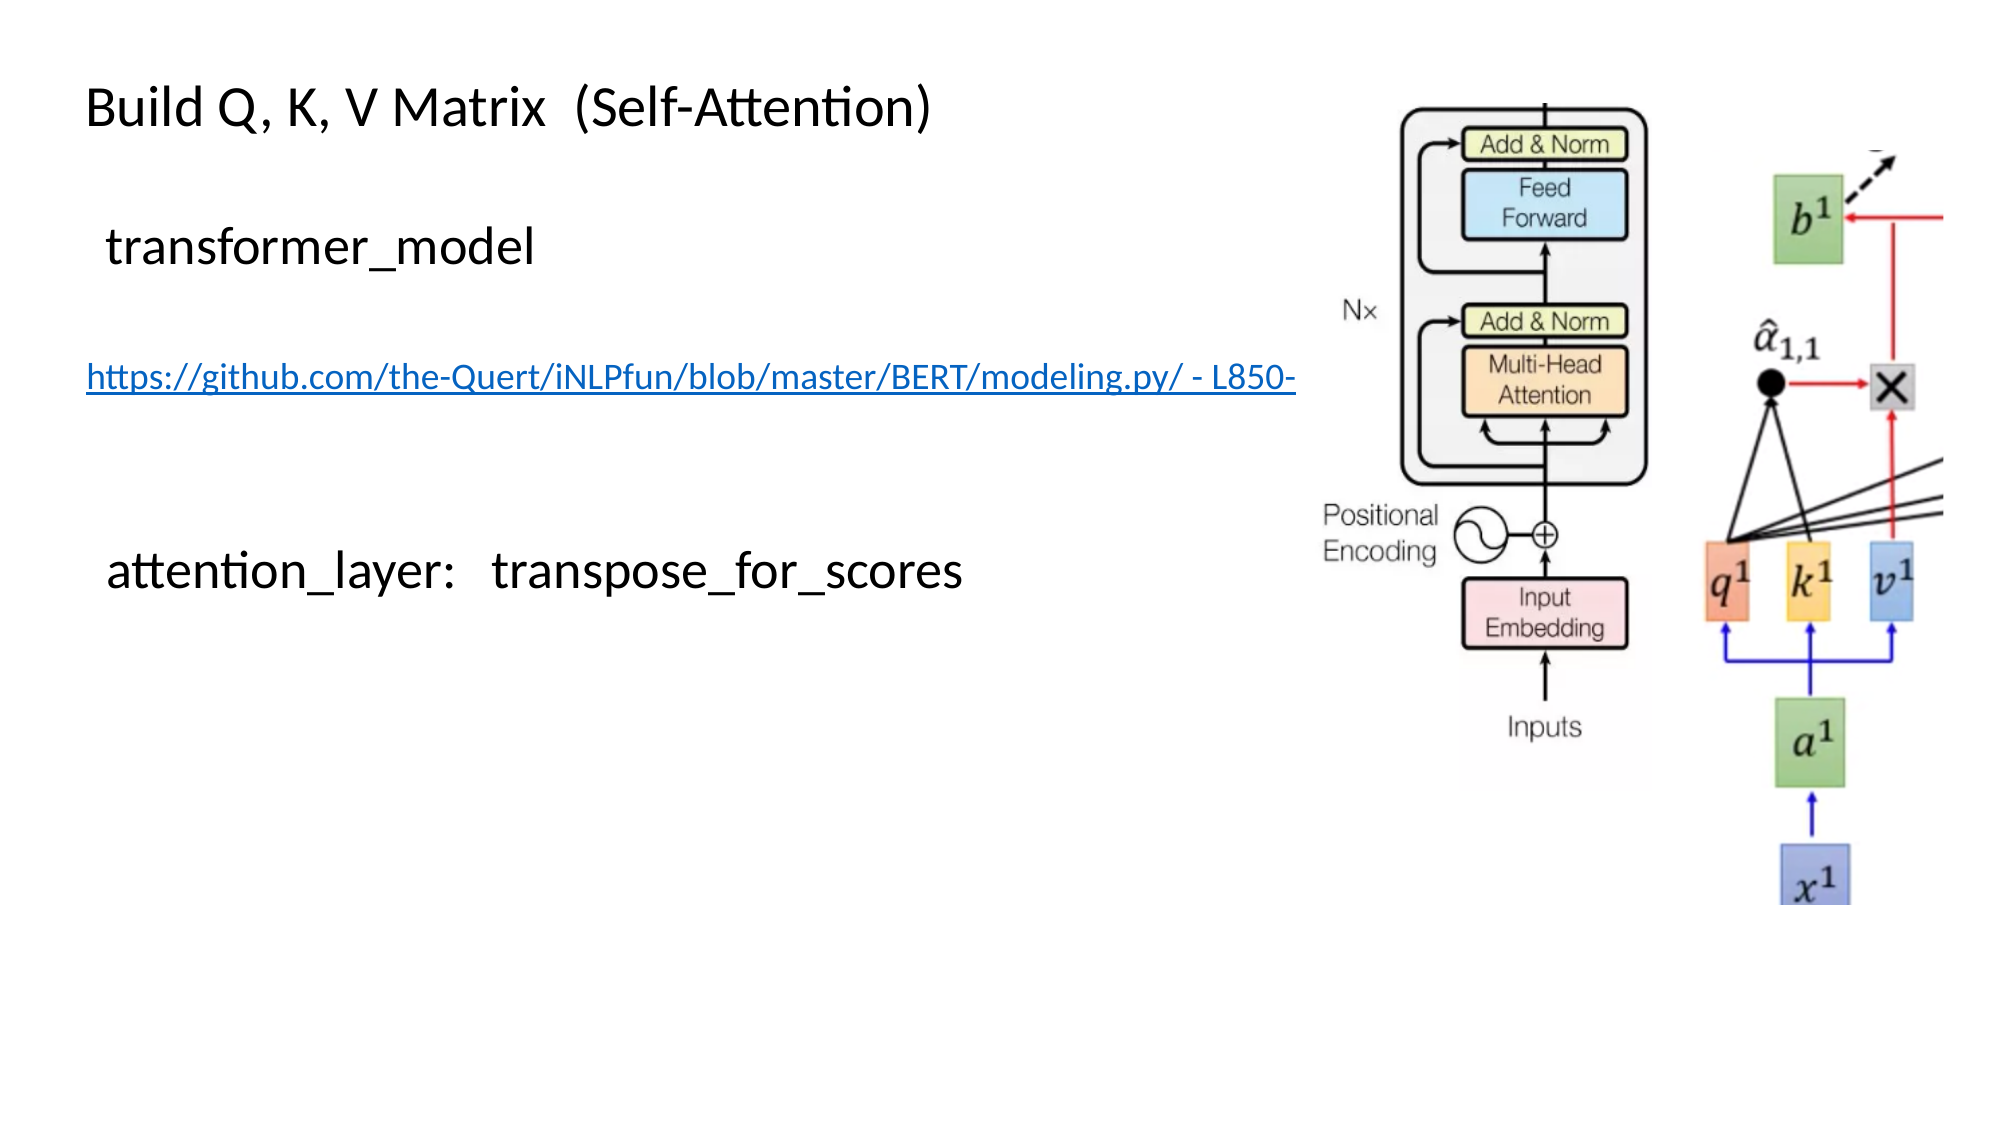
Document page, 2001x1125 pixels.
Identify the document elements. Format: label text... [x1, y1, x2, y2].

text_box https://github.com/the-Quert/iNLPfun/blob/master/BERT/modeling.py/ - L850-L872 [71, 344, 1295, 405]
picture [1671, 149, 1944, 905]
text_box transformer_model [91, 203, 552, 284]
text_box attention_layer: [91, 526, 472, 607]
text_box Build Q, K, V Matrix (Self-Attention) [70, 60, 949, 146]
text_box transpose_for_scores [476, 526, 980, 607]
picture [1295, 103, 1652, 796]
